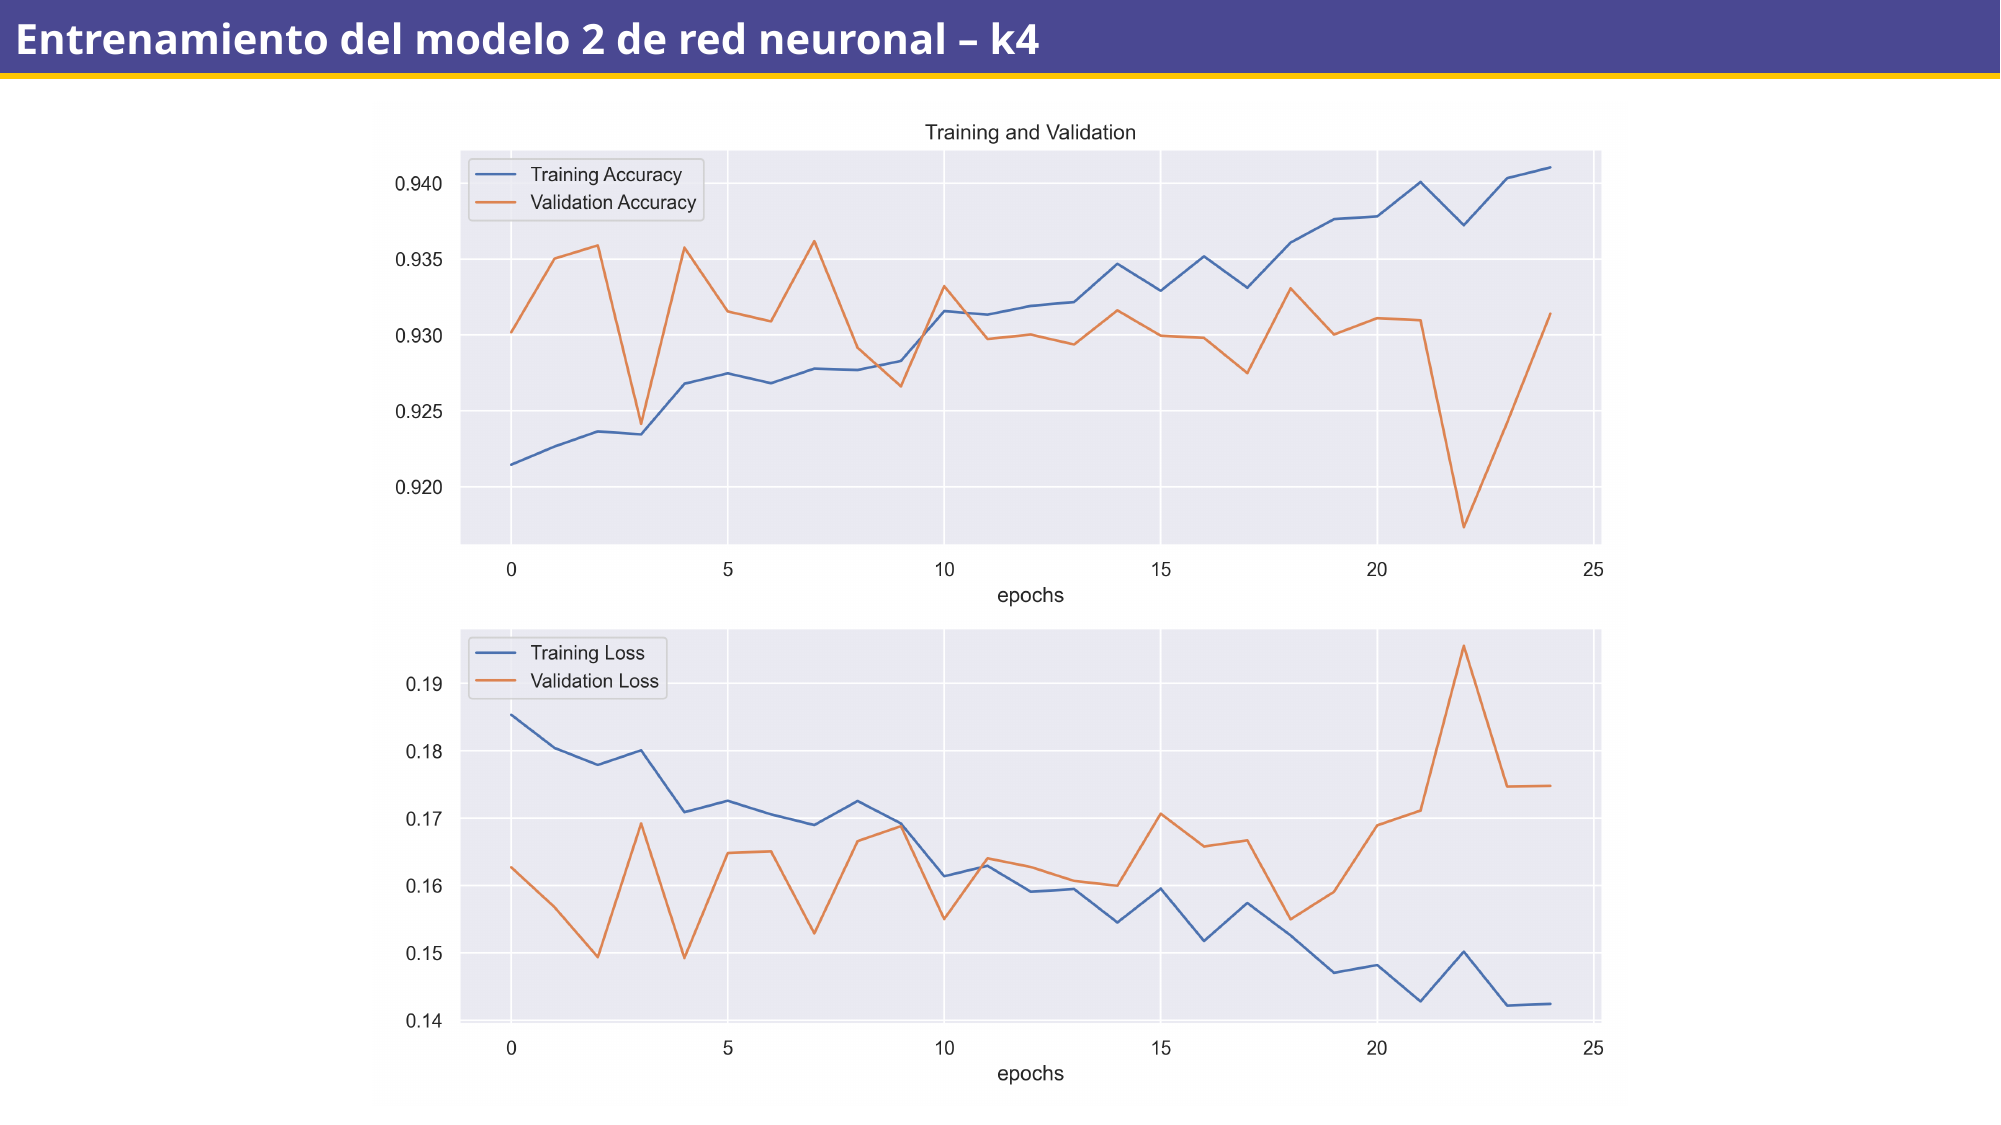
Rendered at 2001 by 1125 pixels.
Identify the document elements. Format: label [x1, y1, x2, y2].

picture [372, 101, 1628, 1106]
text_box [0, 0, 2000, 76]
